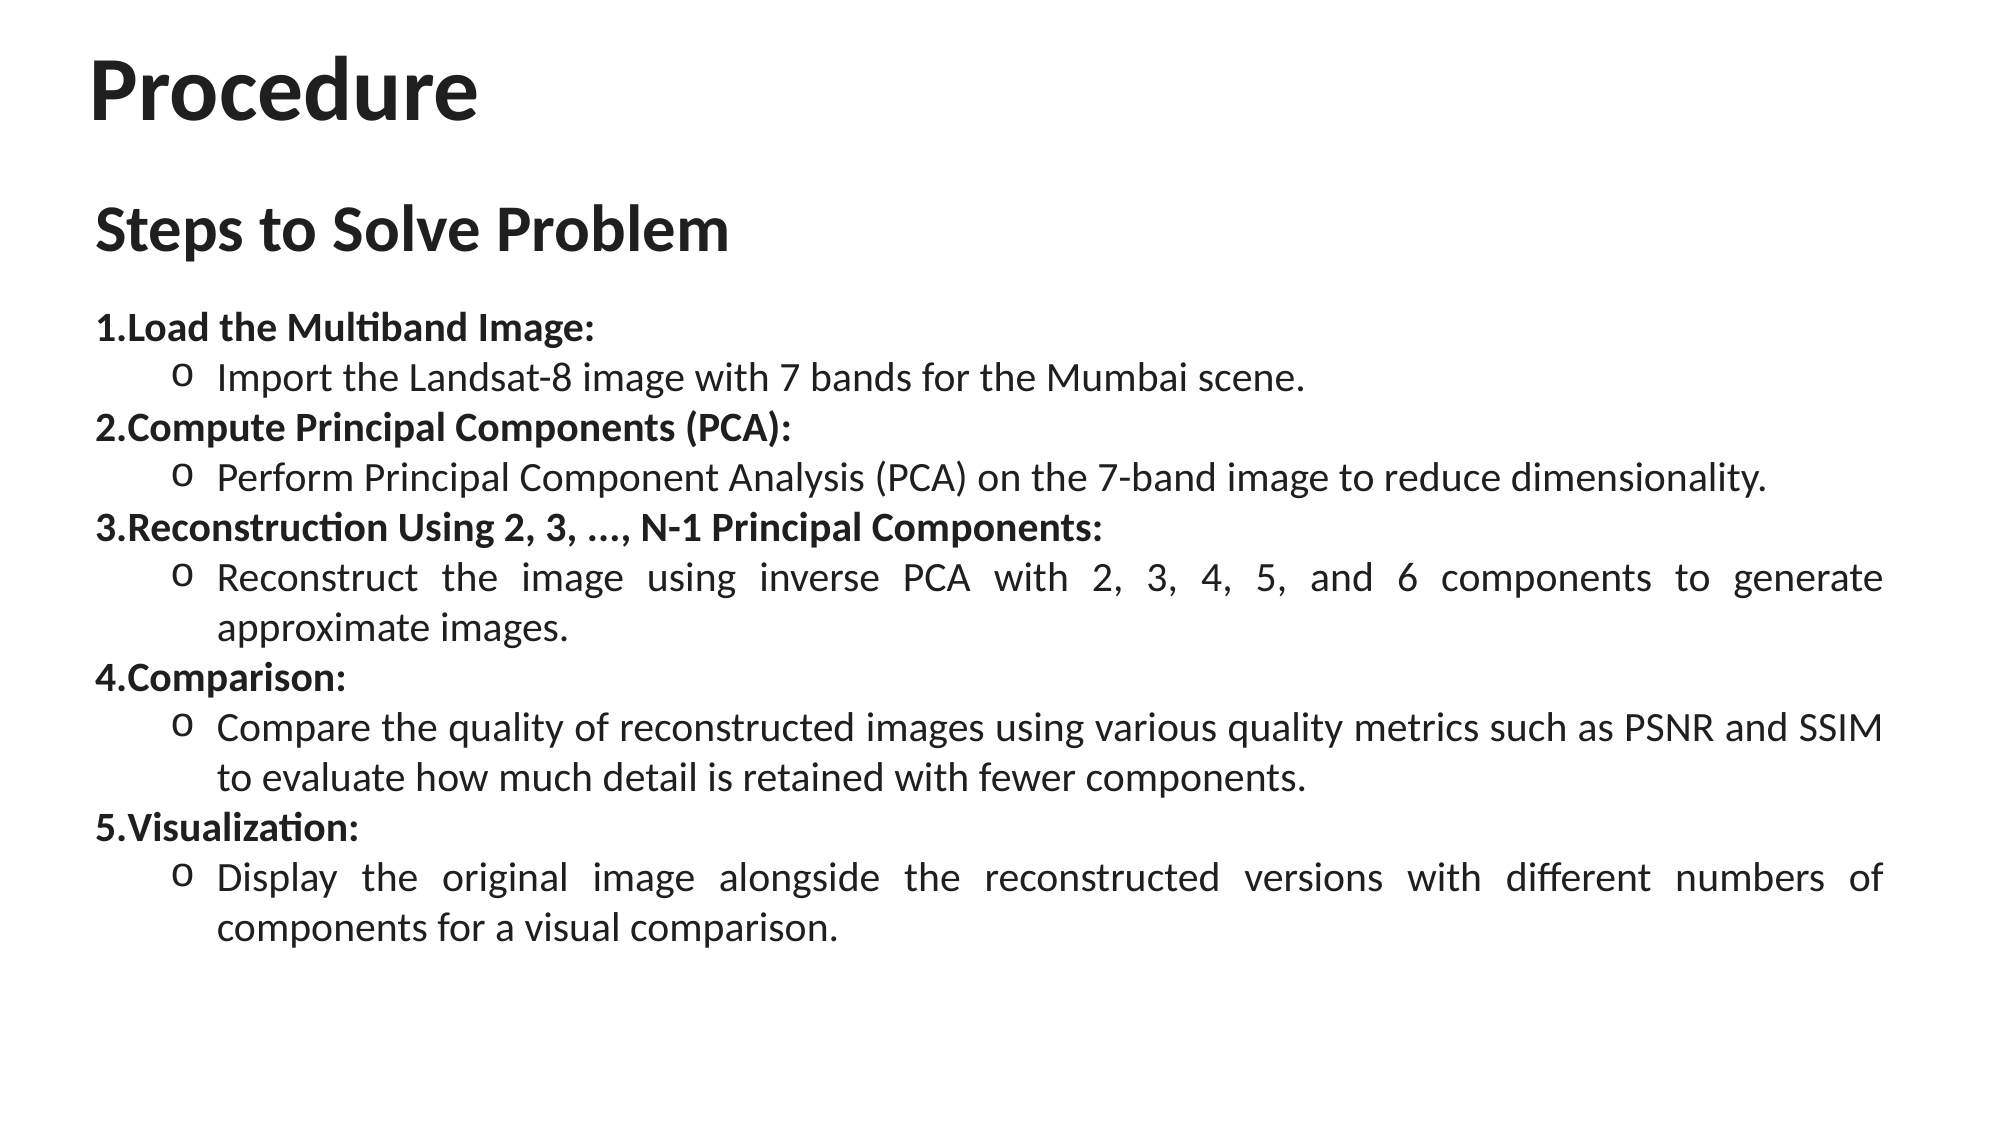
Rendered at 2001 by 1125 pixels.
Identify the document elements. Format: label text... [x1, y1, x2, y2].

text_box Procedure [75, 21, 894, 147]
text_box Steps to Solve Problem Load the Multiband Image: Import the Landsat-8 image with 7 bands for the Mumbai scene. Compute Principal Components (PCA): Perform Principal Component Analysis (PCA) on the 7-band image to reduce dimensionality. Reconstruction Using 2, 3, ..., N-1 Principal Components: Reconstruct the image using inverse PCA with 2, 3, 4, 5, and 6 components to generate approximate images. Comparison: Compare the quality of reconstructed images using various quality metrics such as PSNR and SSIM to evaluate how much detail is retained with fewer components. Visualization: Display the original image alongside the reconstructed versions with different numbers of components for a visual comparison. [80, 177, 1899, 958]
